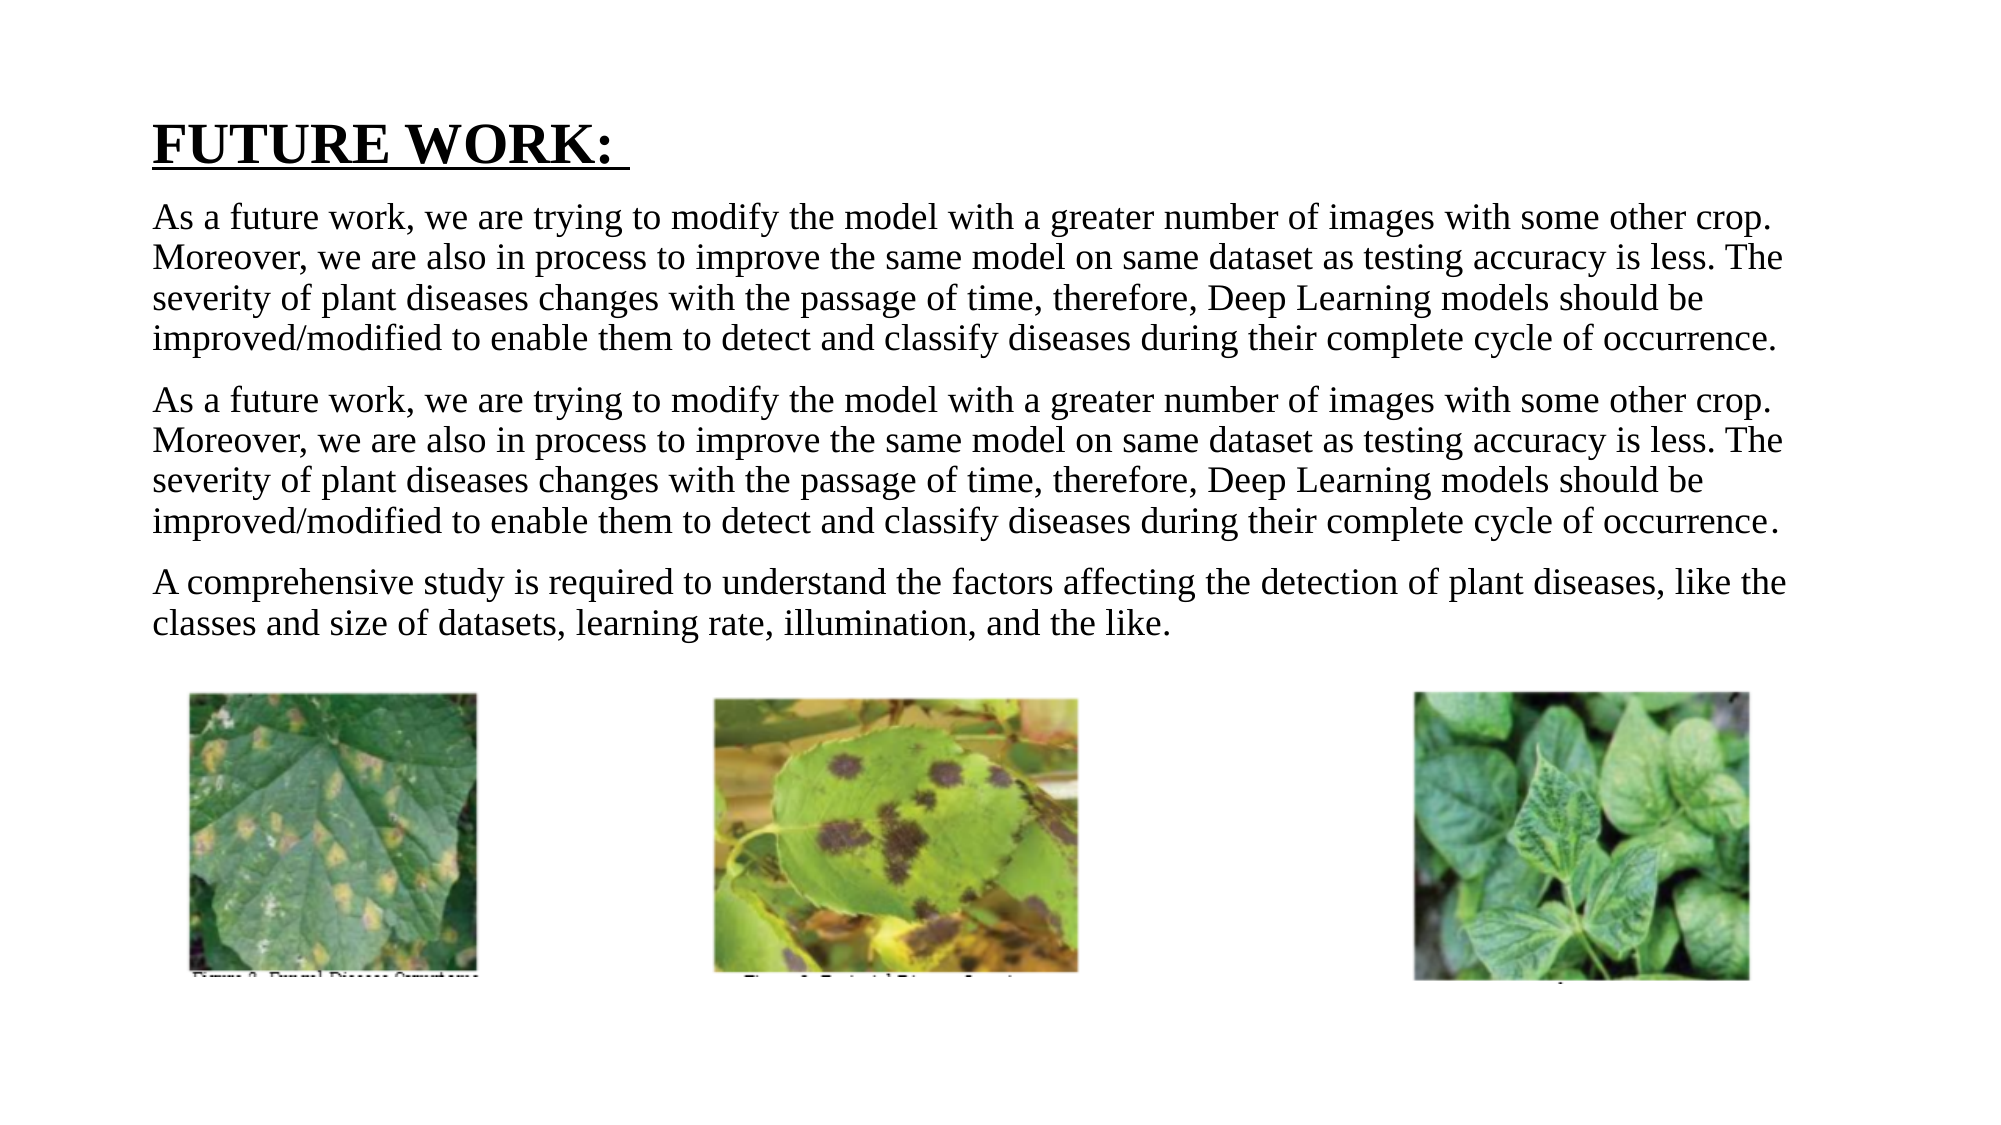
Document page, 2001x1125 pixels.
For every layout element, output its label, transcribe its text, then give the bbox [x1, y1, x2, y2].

list FUTURE WORK: As a future work, we are trying to modify the model with a greater number of images with some other crop. Moreover, we are also in process to improve the same model on same dataset as testing accuracy is less. The severity of plant diseases changes with the passage of time, therefore, Deep Learning models should be improved/modified to enable them to detect and classify diseases during their complete cycle of occurrence. As a future work, we are trying to modify the model with a greater number of images with some other crop. Moreover, we are also in process to improve the same model on same dataset as testing accuracy is less. The severity of plant diseases changes with the passage of time, therefore, Deep Learning models should be improved/modified to enable them to detect and classify diseases during their complete cycle of occurrence. A comprehensive study is required to understand the factors affecting the detection of plant diseases, like the classes and size of datasets, learning rate, illumination, and the like. [137, 105, 1863, 1014]
picture [182, 684, 483, 977]
picture [1410, 686, 1756, 984]
picture [705, 690, 1084, 977]
